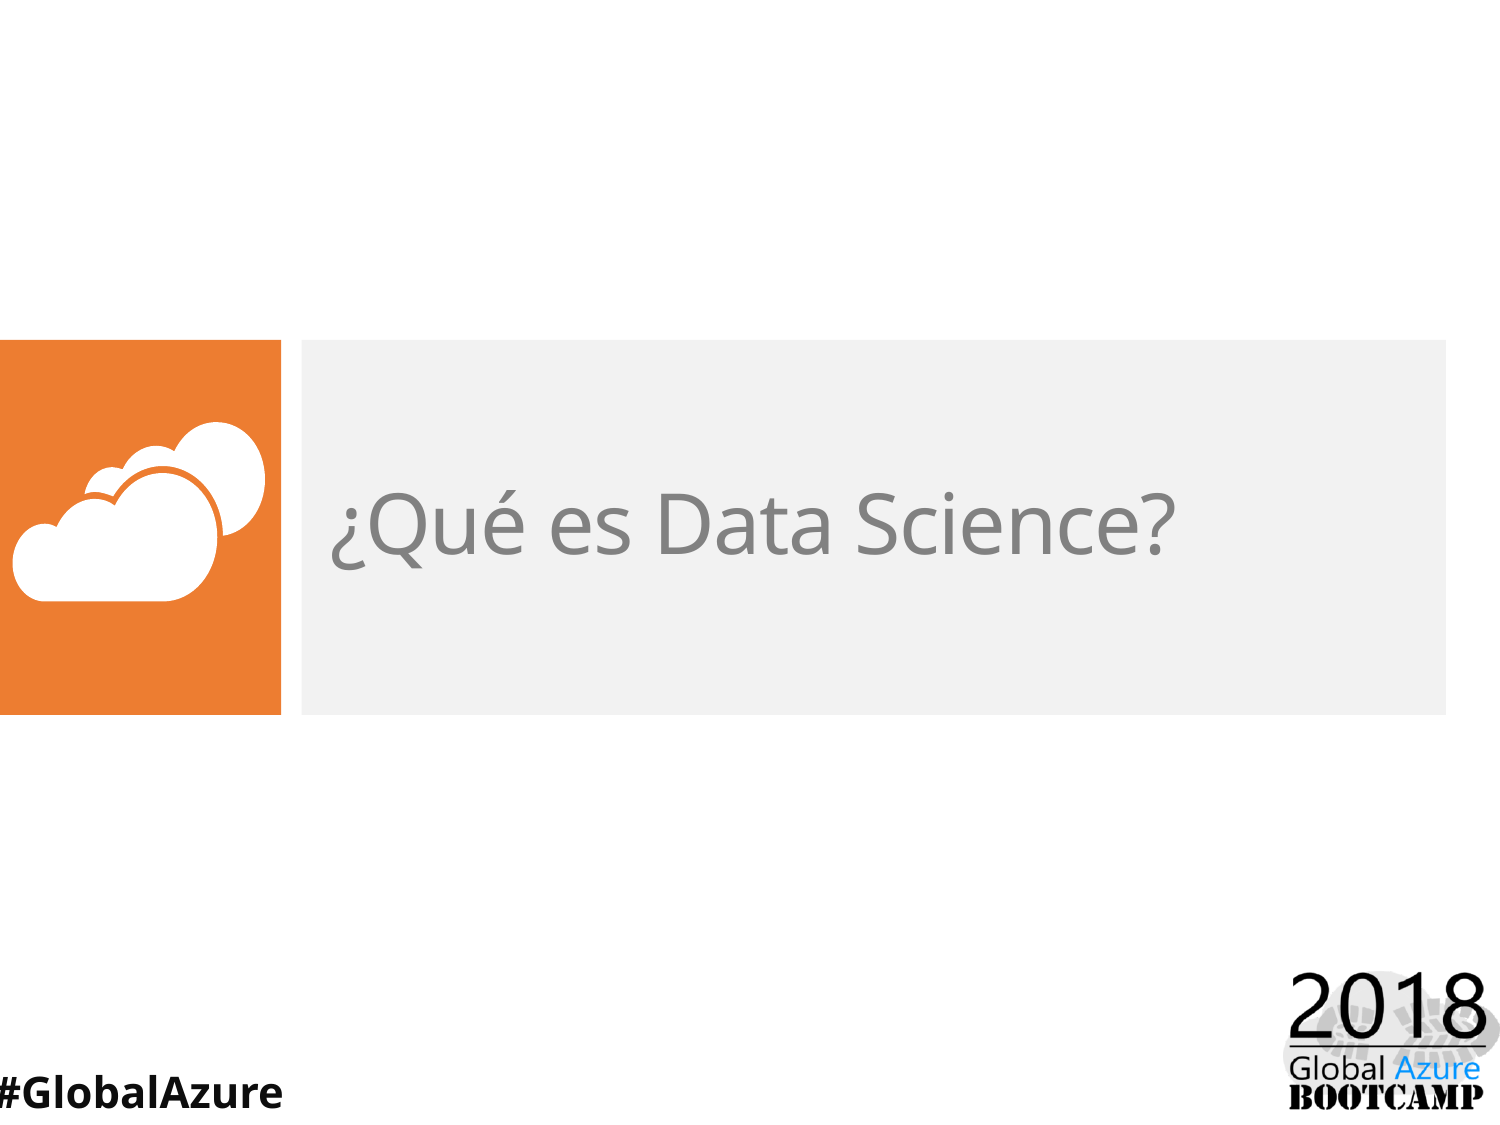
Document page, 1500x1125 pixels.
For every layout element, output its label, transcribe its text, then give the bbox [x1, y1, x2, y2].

list ¿Qué es Data Science? [330, 481, 1417, 574]
picture [1283, 940, 1500, 1125]
